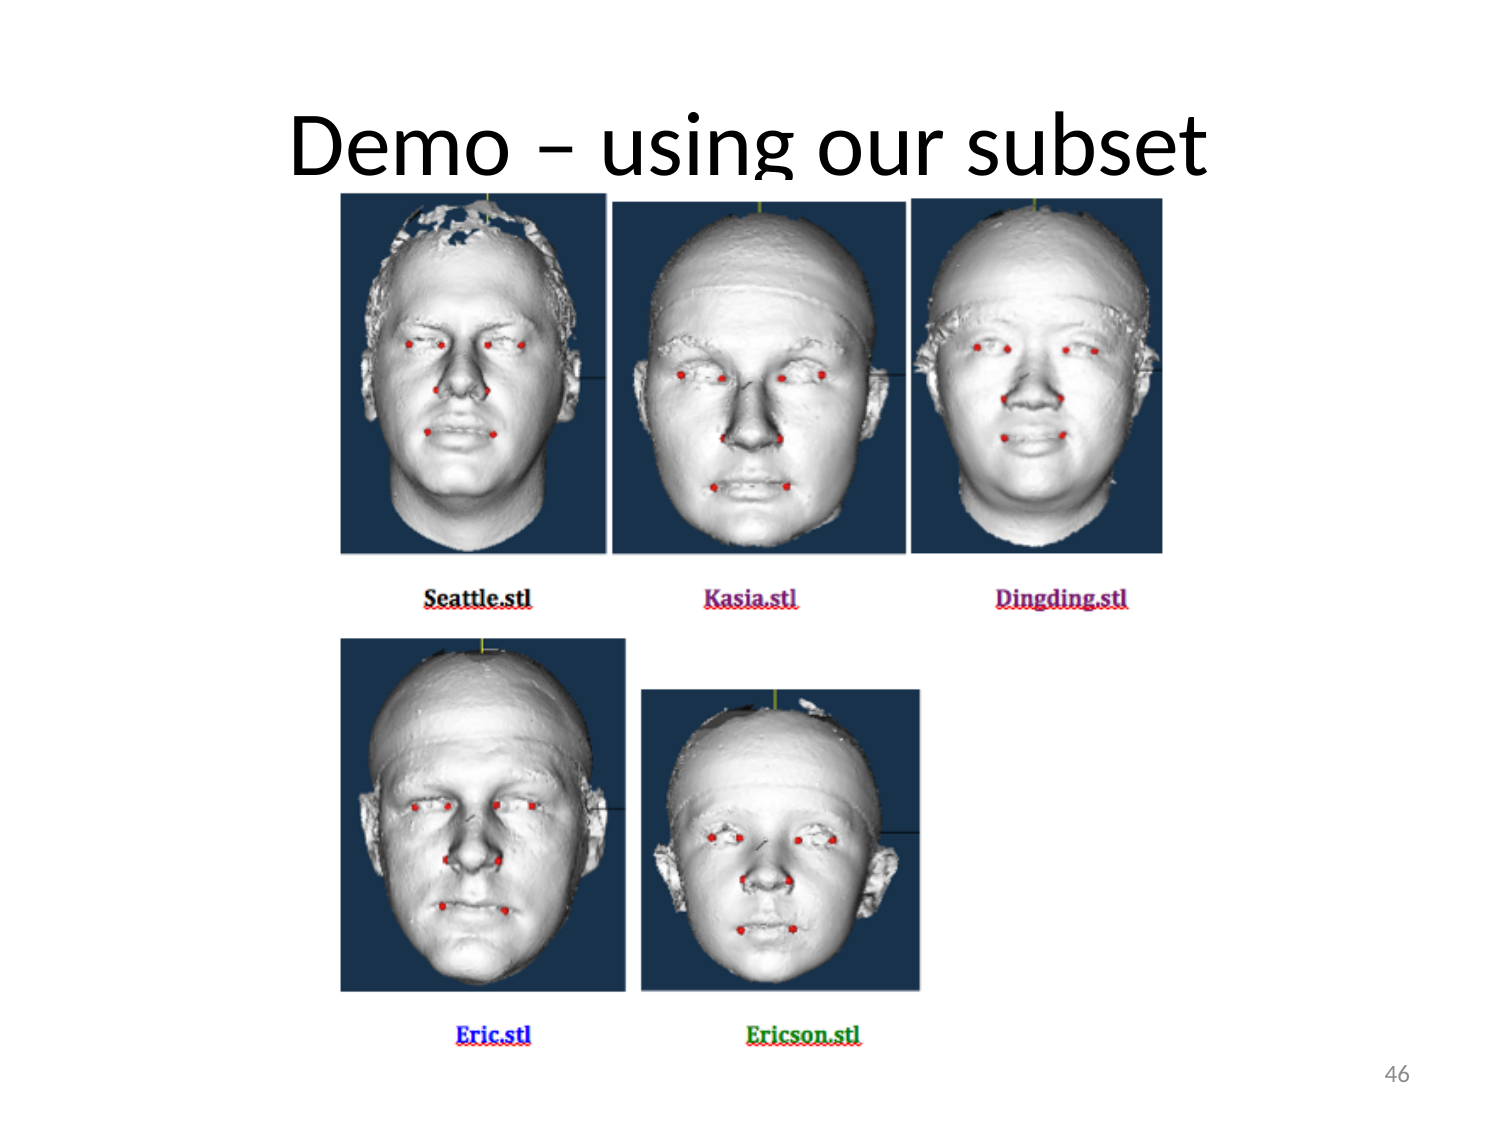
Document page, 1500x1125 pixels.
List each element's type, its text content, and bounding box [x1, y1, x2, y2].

picture [324, 180, 1178, 1060]
title Demo – using our subset [75, 45, 1425, 233]
slide_number 46 [1074, 1042, 1425, 1103]
